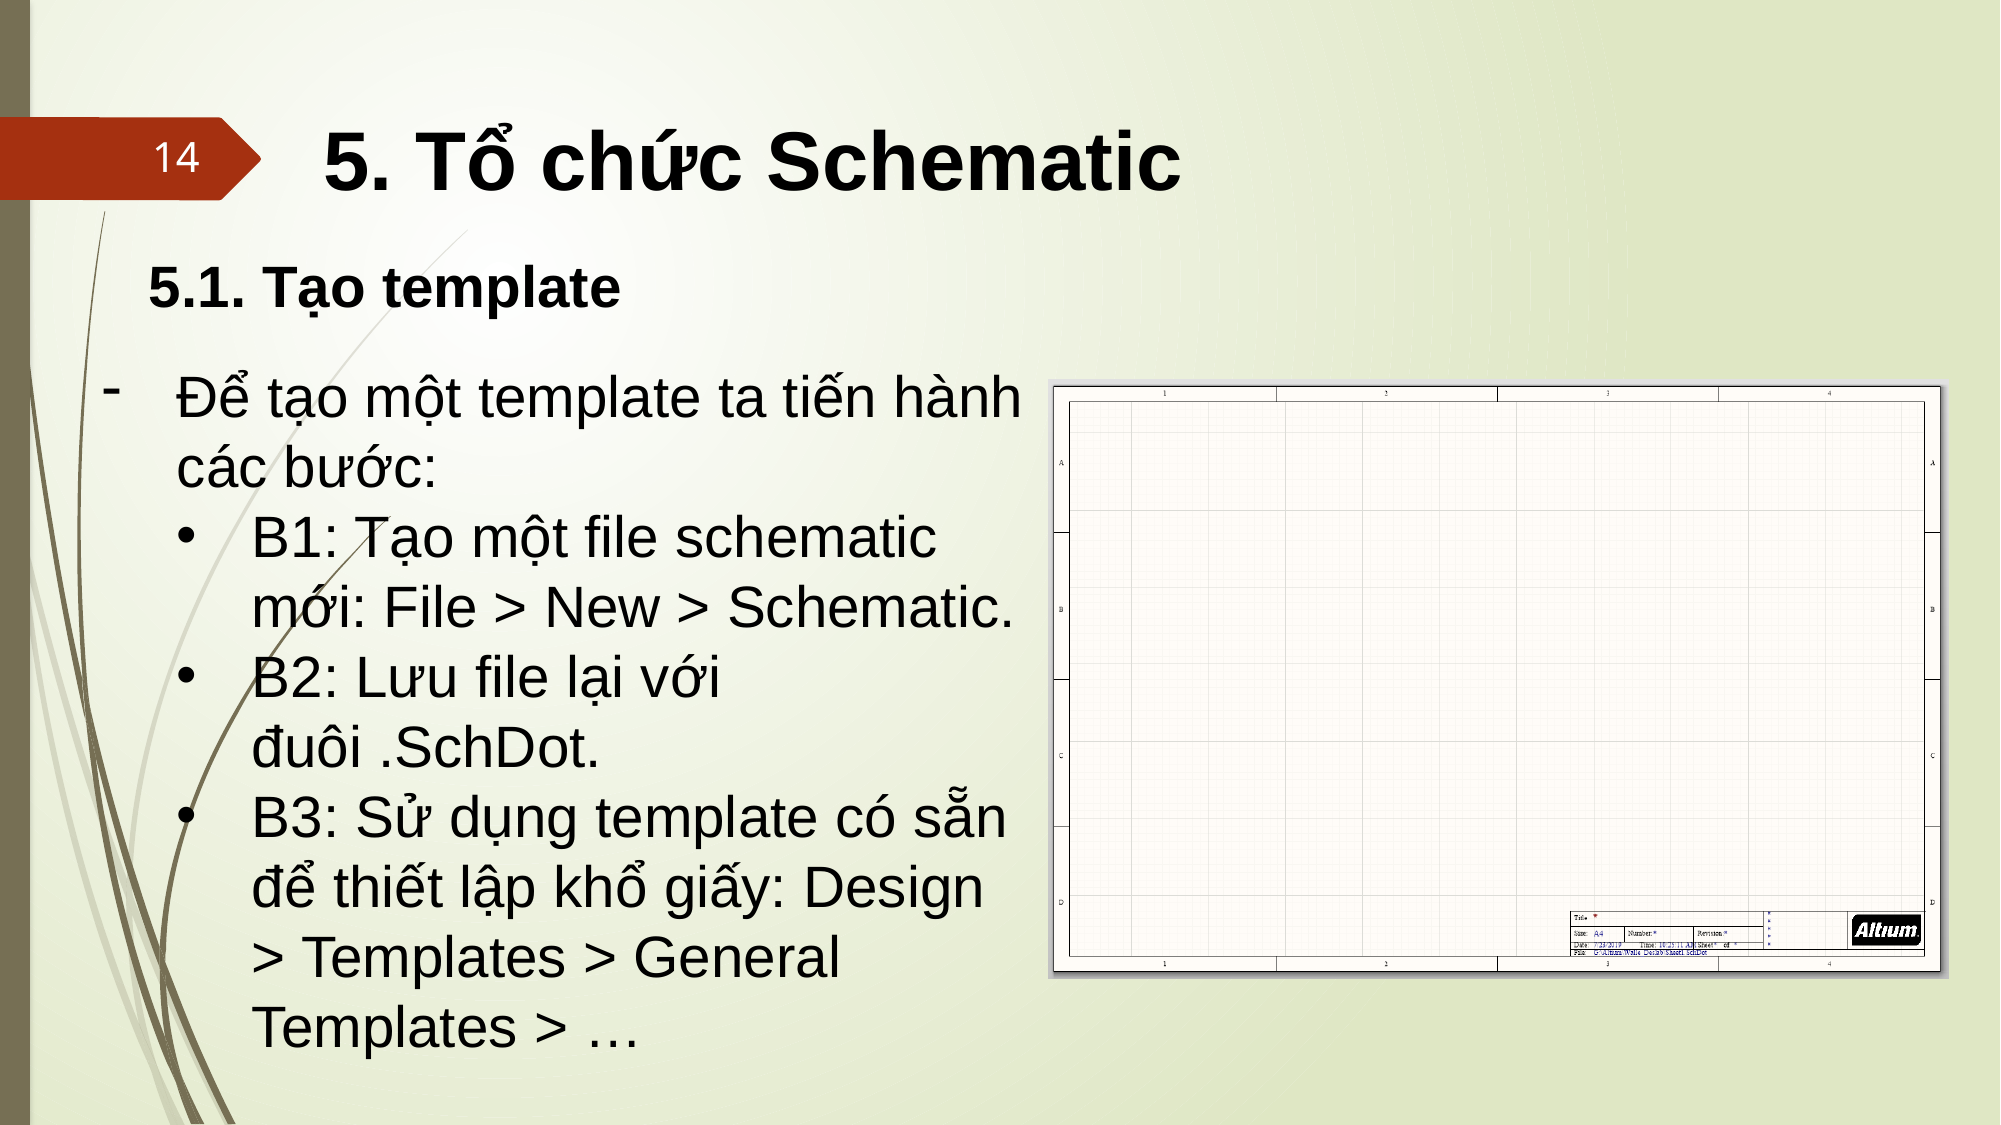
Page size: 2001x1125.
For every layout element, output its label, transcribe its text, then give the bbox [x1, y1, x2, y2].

text_box 5.1. Tạo template [134, 241, 1866, 326]
picture [1048, 379, 1950, 980]
slide_number 14 [87, 129, 216, 190]
text_box 5. Tổ chức Schematic [308, 99, 1655, 215]
text_box Để tạo một template ta tiến hành các bước: B1: Tạo một file schematic mới: File > New > Schematic. B2: Lưu file lại với đuôi .SchDot. B3: Sử dụng template có sẵn để thiết lập khổ giấy: Design > Templates > General Templates > … [87, 352, 1049, 1067]
